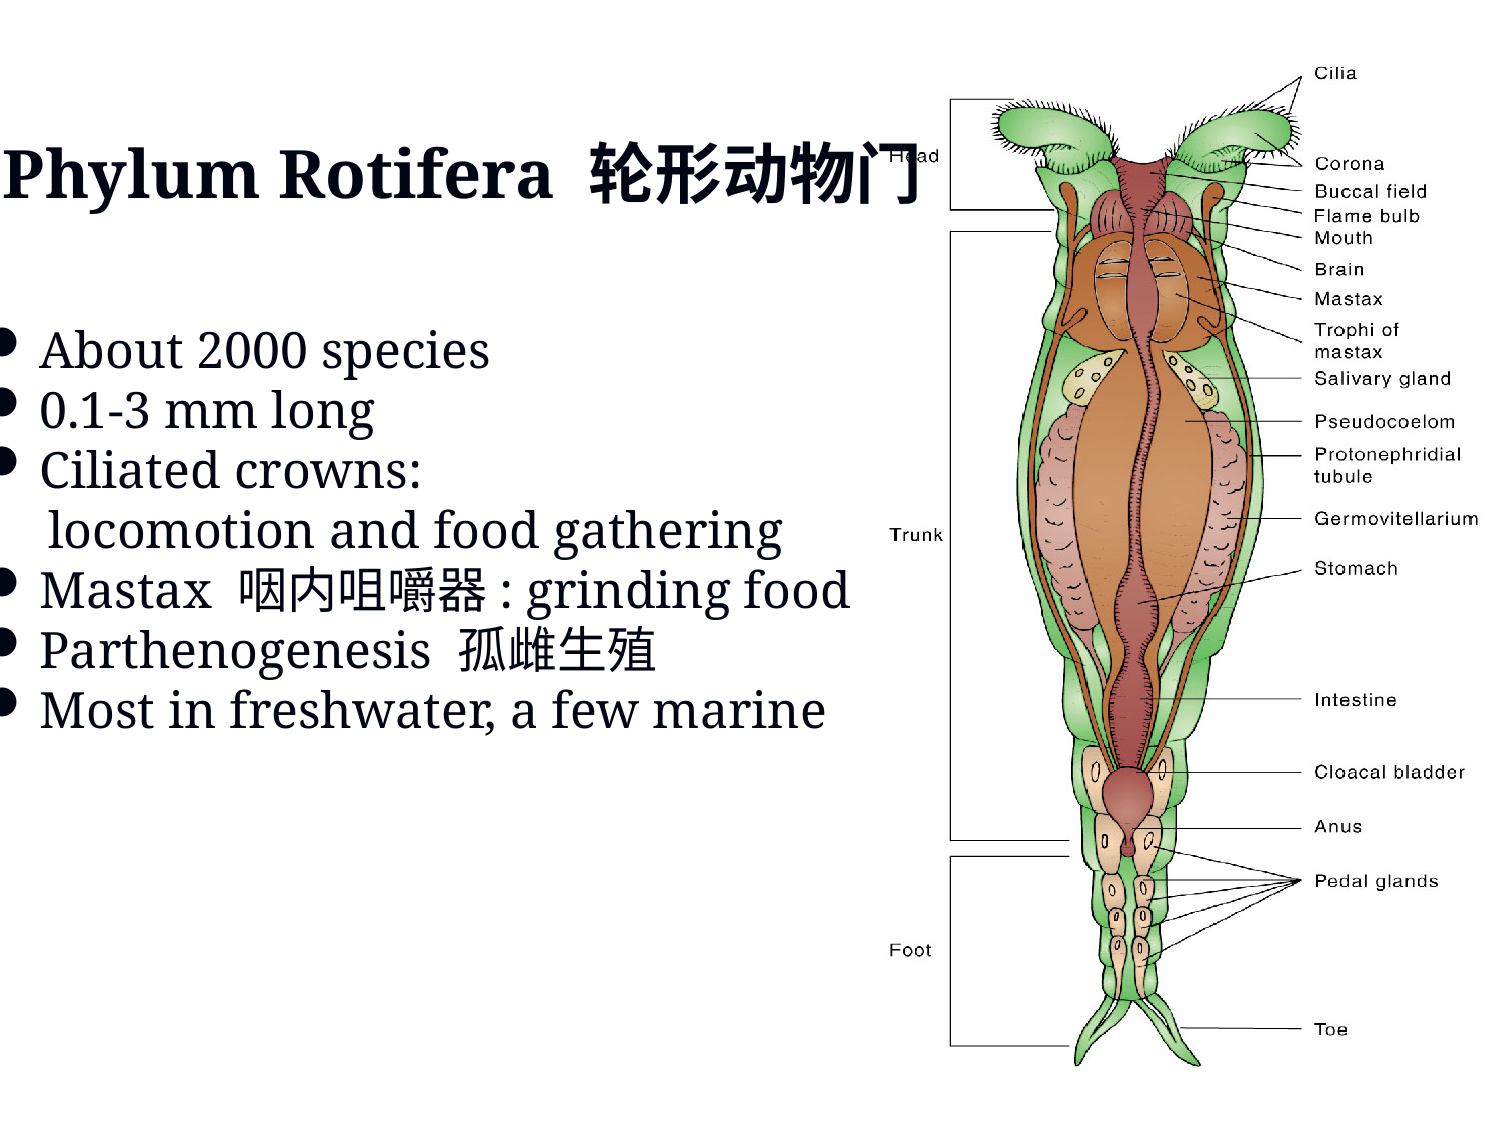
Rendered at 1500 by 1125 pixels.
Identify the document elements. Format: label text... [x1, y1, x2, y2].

text_box About 2000 species 0.1-3 mm long Ciliated crowns: locomotion and food gathering Mastax 咽内咀嚼器: grinding food Parthenogenesis 孤雌生殖 Most in freshwater, a few marine [0, 310, 866, 746]
text_box Phylum Rotifera 轮形动物门 [0, 124, 869, 220]
picture [874, 61, 1496, 1068]
